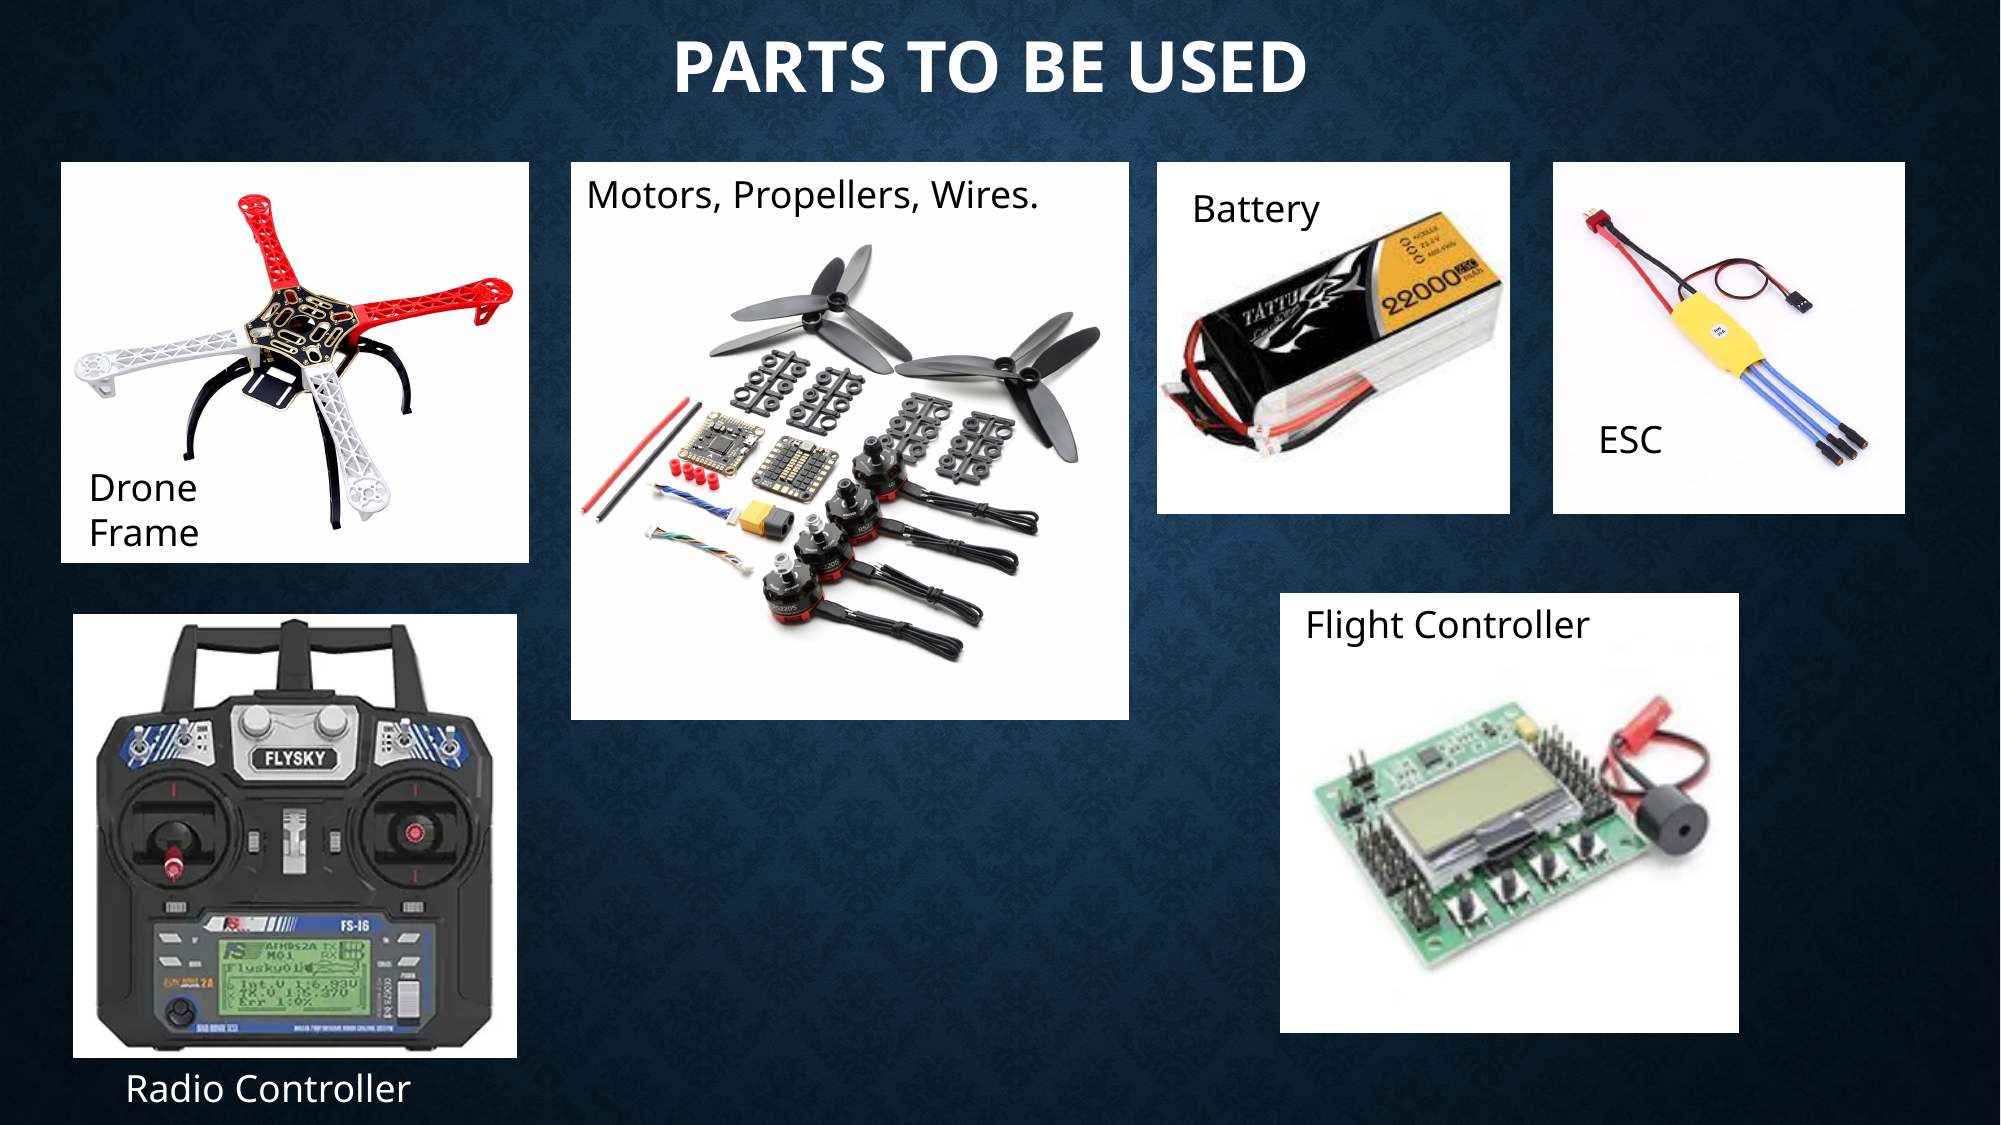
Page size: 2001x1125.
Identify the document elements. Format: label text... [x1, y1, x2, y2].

picture [1157, 161, 1510, 515]
text_box Radio Controller [110, 1071, 480, 1118]
picture [1279, 593, 1740, 1033]
picture [73, 614, 517, 1058]
picture [60, 161, 530, 563]
picture [570, 161, 1129, 720]
title PARTS TO BE USED [150, 0, 1850, 179]
picture [1552, 161, 1906, 515]
